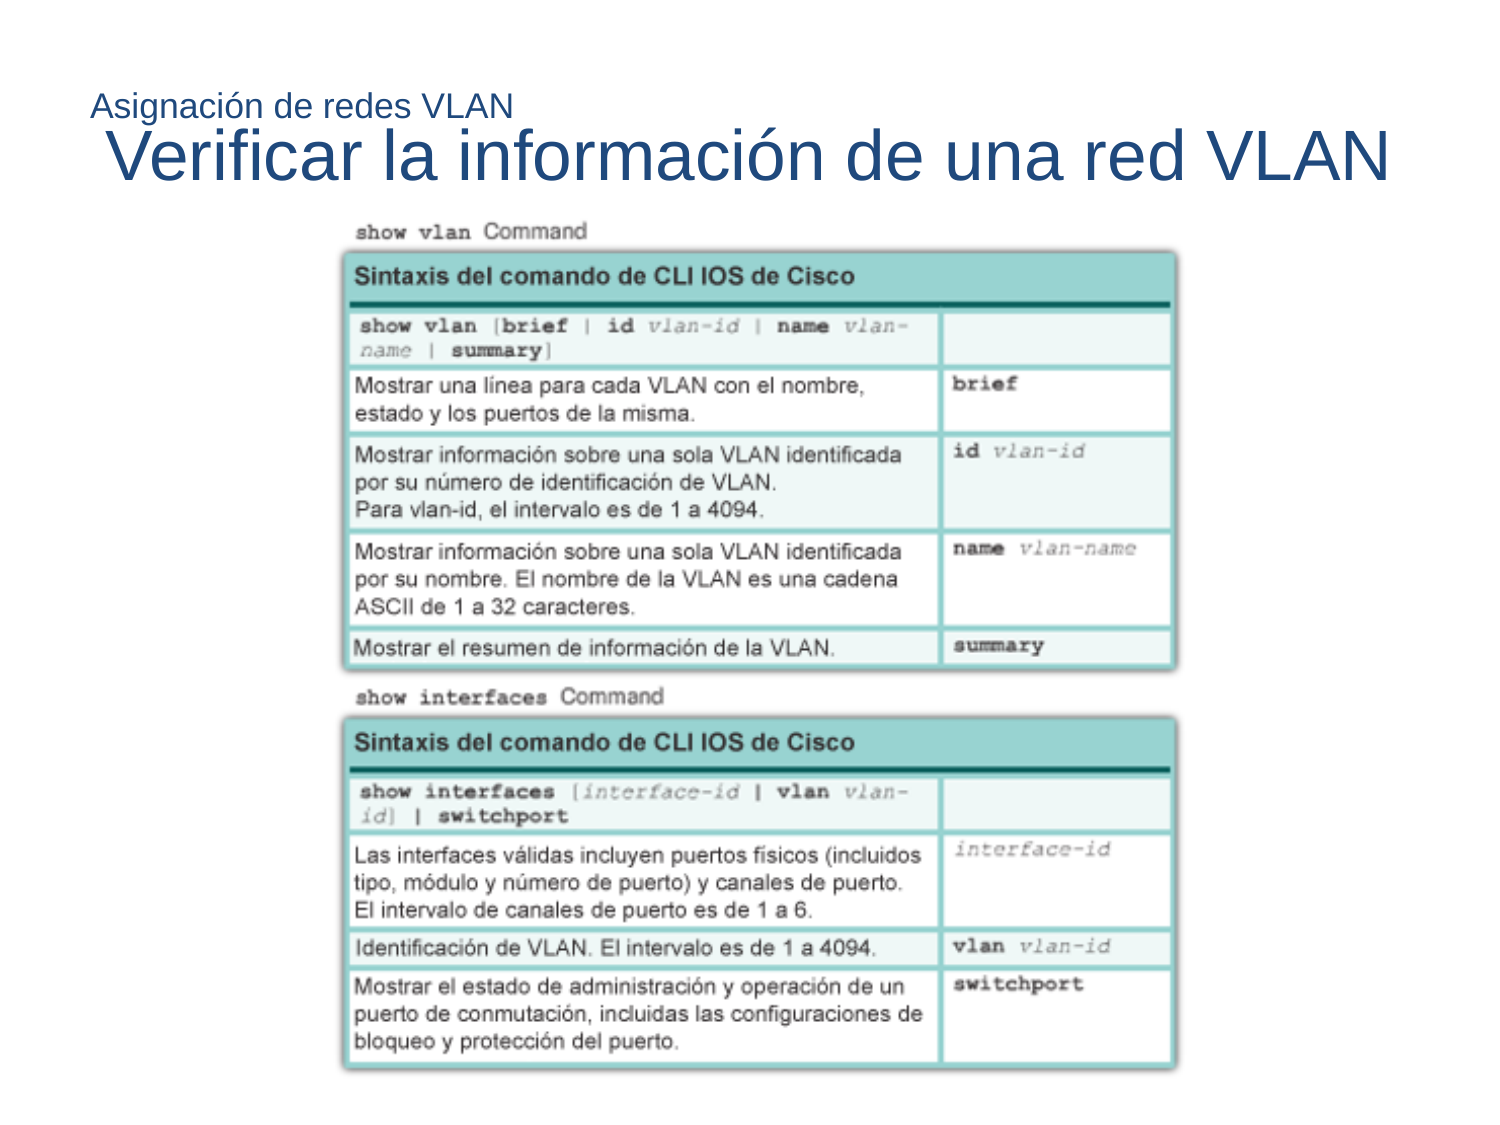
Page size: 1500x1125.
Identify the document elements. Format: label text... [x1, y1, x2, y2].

title Asignación de redes VLAN Verificar la información de una red VLAN [75, 45, 1425, 233]
picture [322, 201, 1196, 1103]
